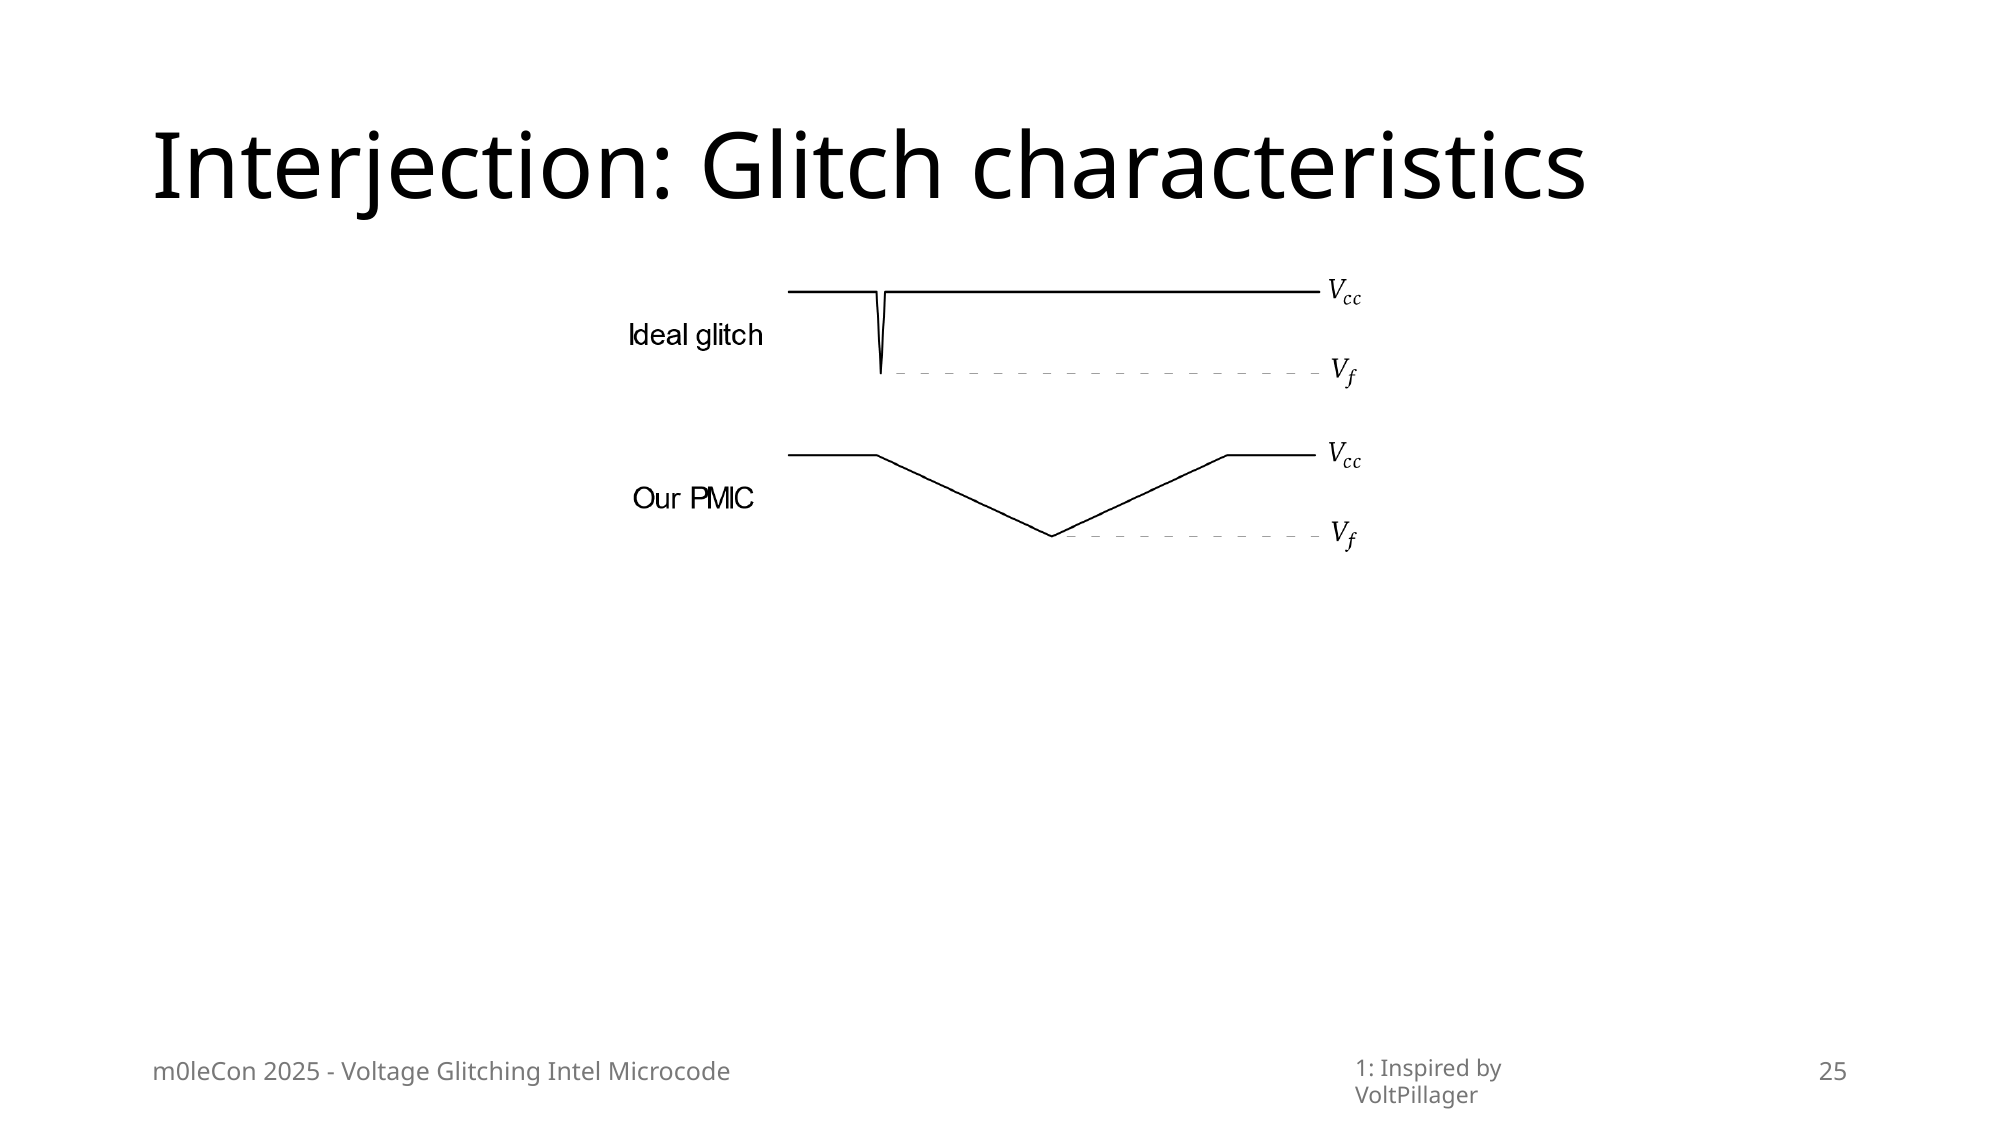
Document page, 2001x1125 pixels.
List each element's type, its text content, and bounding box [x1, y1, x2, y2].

footer m0leCon 2025 - Voltage Glitching Intel Microcode [137, 1042, 1338, 1103]
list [622, 266, 1377, 563]
slide_number 25 [1412, 1042, 1863, 1103]
text_box 1: Inspired by VoltPillager [1340, 1045, 1633, 1116]
title Interjection: Glitch characteristics [137, 59, 1863, 278]
